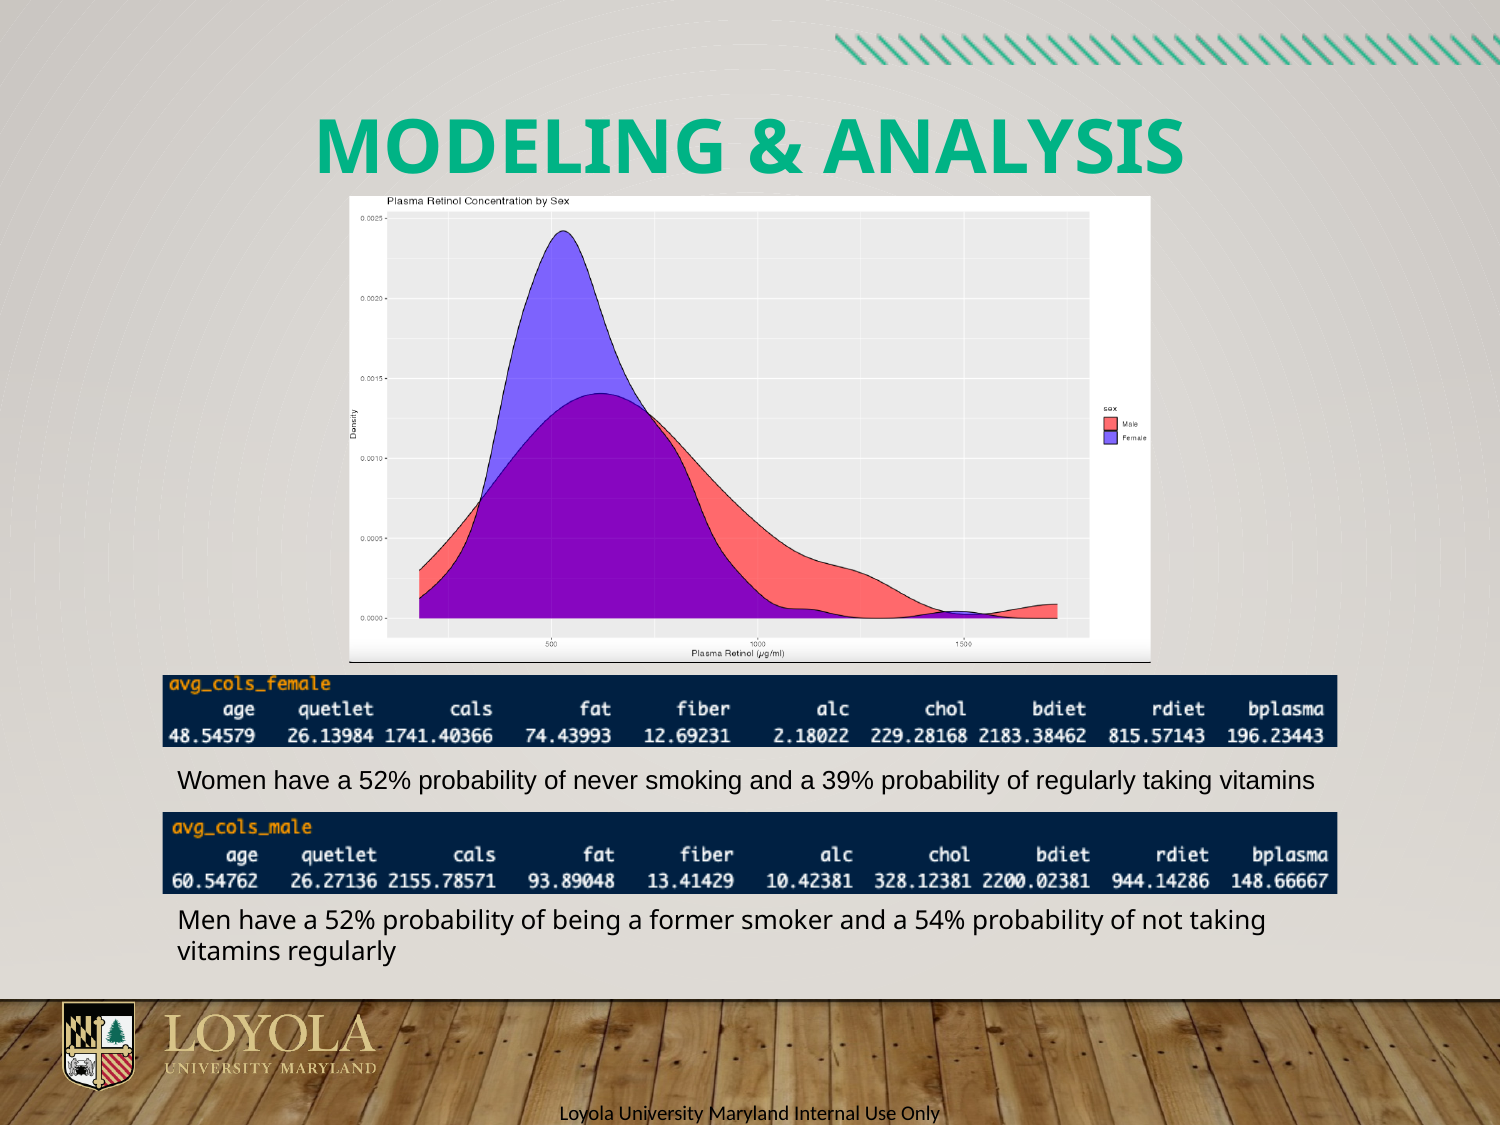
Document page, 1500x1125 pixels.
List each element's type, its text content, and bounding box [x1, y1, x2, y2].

text_box Men have a 52% probability of being a former smoker and a 54% probability of not taking vitamins regularly [162, 895, 1338, 974]
title Modeling & analysis [56, 87, 1444, 196]
picture [349, 195, 1151, 663]
picture [162, 812, 1338, 894]
picture [162, 674, 1338, 747]
picture [0, 999, 1500, 1125]
text_box Women have a 52% probability of never smoking and a 39% probability of regularly taking vitamins [162, 756, 1338, 803]
